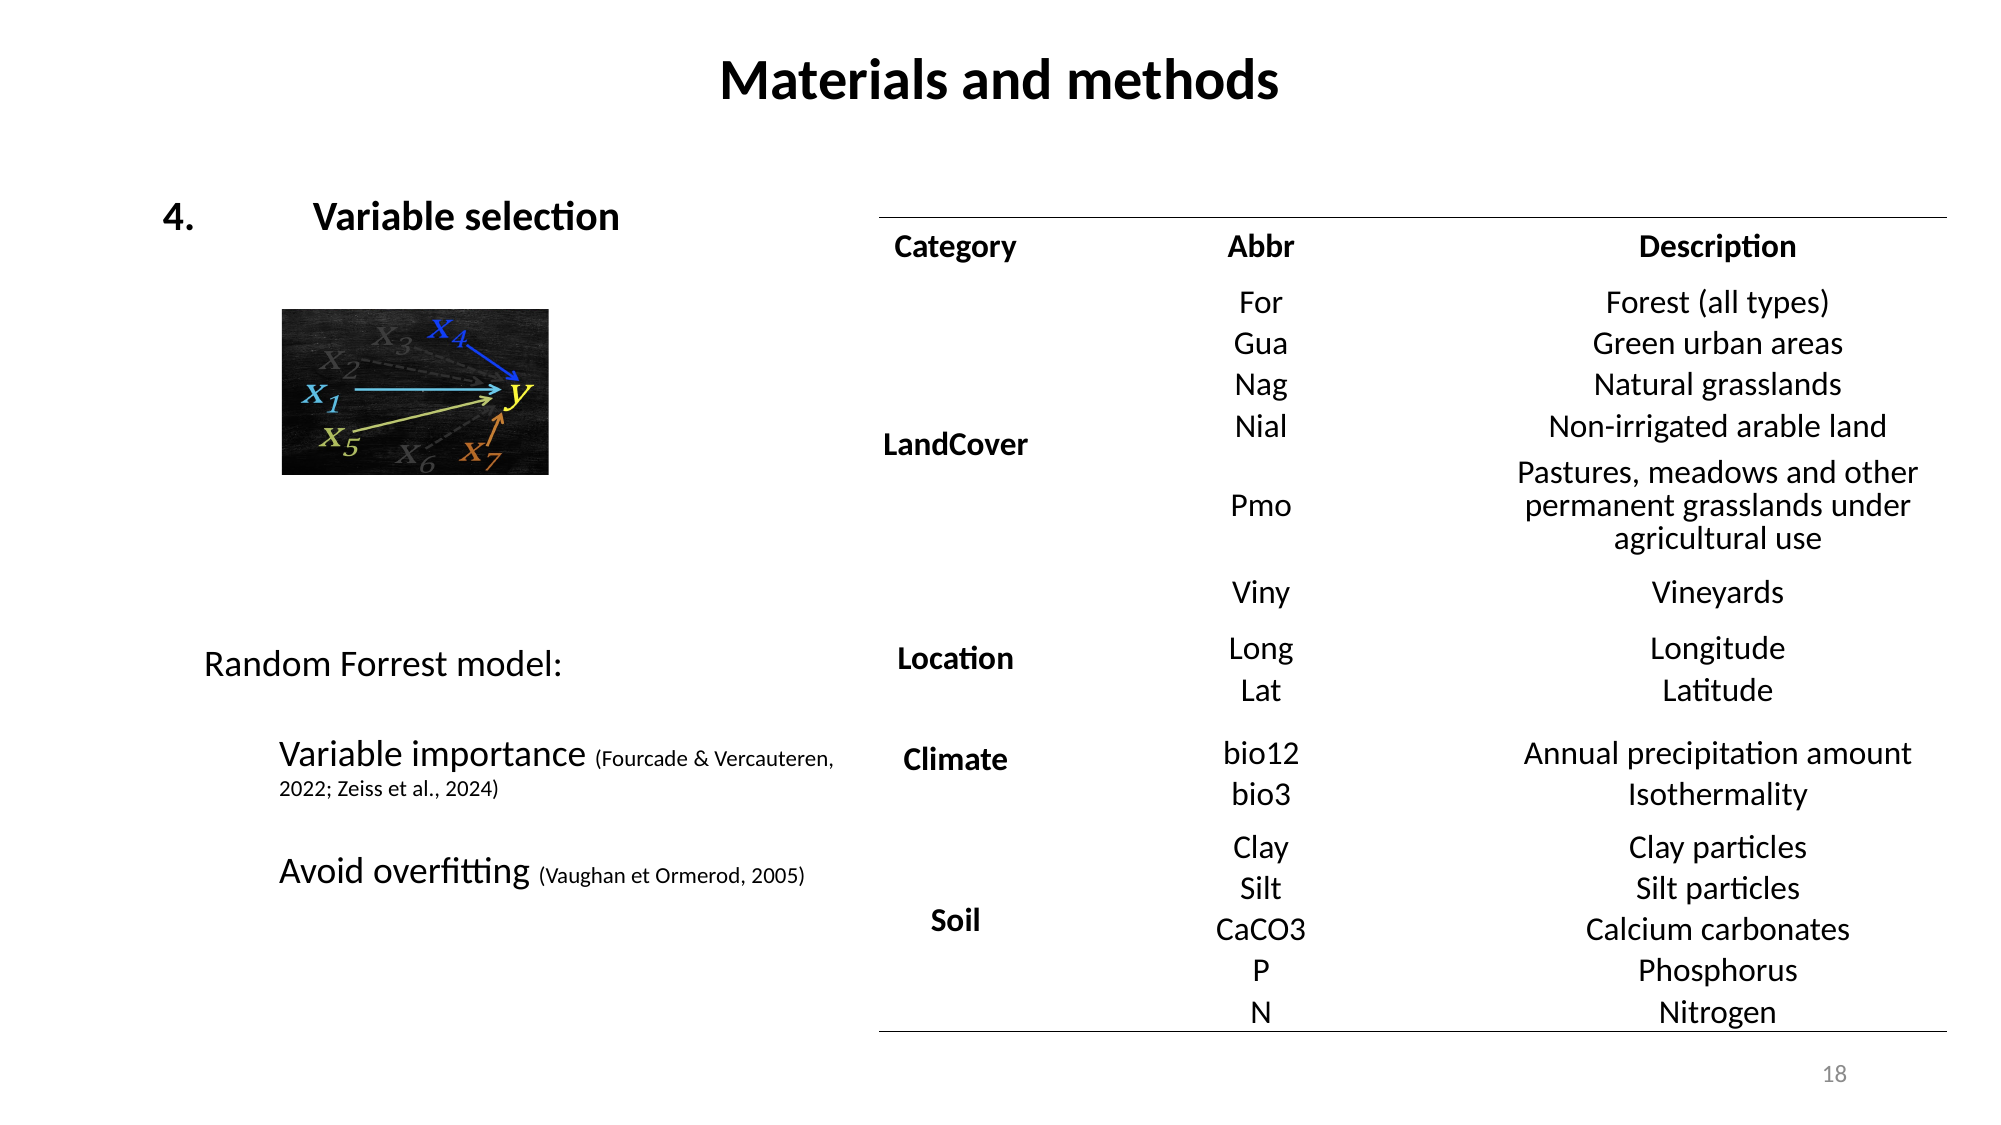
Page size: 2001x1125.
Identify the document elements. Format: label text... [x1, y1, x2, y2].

table_cell Non-irrigated arable land [1490, 404, 1947, 445]
text_box 4. Variable selection [148, 181, 950, 247]
table_cell Nag [1033, 363, 1490, 404]
table_cell Nitrogen [1490, 990, 1947, 1031]
text_box Random Forrest model: Variable importance (Fourcade & Vercauteren, 2022; Zeiss et al., 2024) Avoid overfitting (Vaughan et Ormerod, 2005) [189, 631, 850, 944]
table_cell Viny [1033, 570, 1490, 612]
table_cell Natural grasslands [1490, 363, 1947, 404]
table_cell Forest (all types) [1490, 280, 1947, 322]
table_cell bio3 [1033, 772, 1490, 814]
table_cell CaCO3 [1033, 908, 1490, 949]
table_cell Location [879, 612, 1033, 709]
table_cell Vineyards [1490, 570, 1947, 612]
table_cell Pmo [1033, 445, 1490, 570]
table_cell Clay [1033, 814, 1490, 866]
table_cell Soil [879, 814, 1033, 1031]
table_cell Isothermality [1490, 772, 1947, 814]
table_cell P [1033, 949, 1490, 990]
table_header Description [1490, 218, 1947, 280]
table_cell LandCover [879, 280, 1033, 612]
table_cell Gua [1033, 322, 1490, 363]
table_cell Lat [1033, 668, 1490, 709]
table_cell bio12 [1033, 709, 1490, 772]
picture [281, 308, 549, 475]
table_header Category [879, 218, 1033, 280]
slide_number 18 [1800, 1042, 1863, 1103]
table_cell Calcium carbonates [1490, 908, 1947, 949]
table_header Abbr [1033, 218, 1490, 280]
table_cell Nial [1033, 404, 1490, 445]
table_cell Long [1033, 612, 1490, 668]
table_cell Silt particles [1490, 866, 1947, 908]
table_cell For [1033, 280, 1490, 322]
table_cell Silt [1033, 866, 1490, 908]
table_cell Phosphorus [1490, 949, 1947, 990]
table_cell Green urban areas [1490, 322, 1947, 363]
table_cell Pastures, meadows and other permanent grasslands under agricultural use [1490, 445, 1947, 570]
table_cell Clay particles [1490, 814, 1947, 866]
text_box Materials and methods [0, 33, 2000, 119]
table_cell Climate [879, 709, 1033, 814]
table_cell Latitude [1490, 668, 1947, 709]
table_cell N [1033, 990, 1490, 1031]
table_cell Annual precipitation amount [1490, 709, 1947, 772]
table_cell Longitude [1490, 612, 1947, 668]
